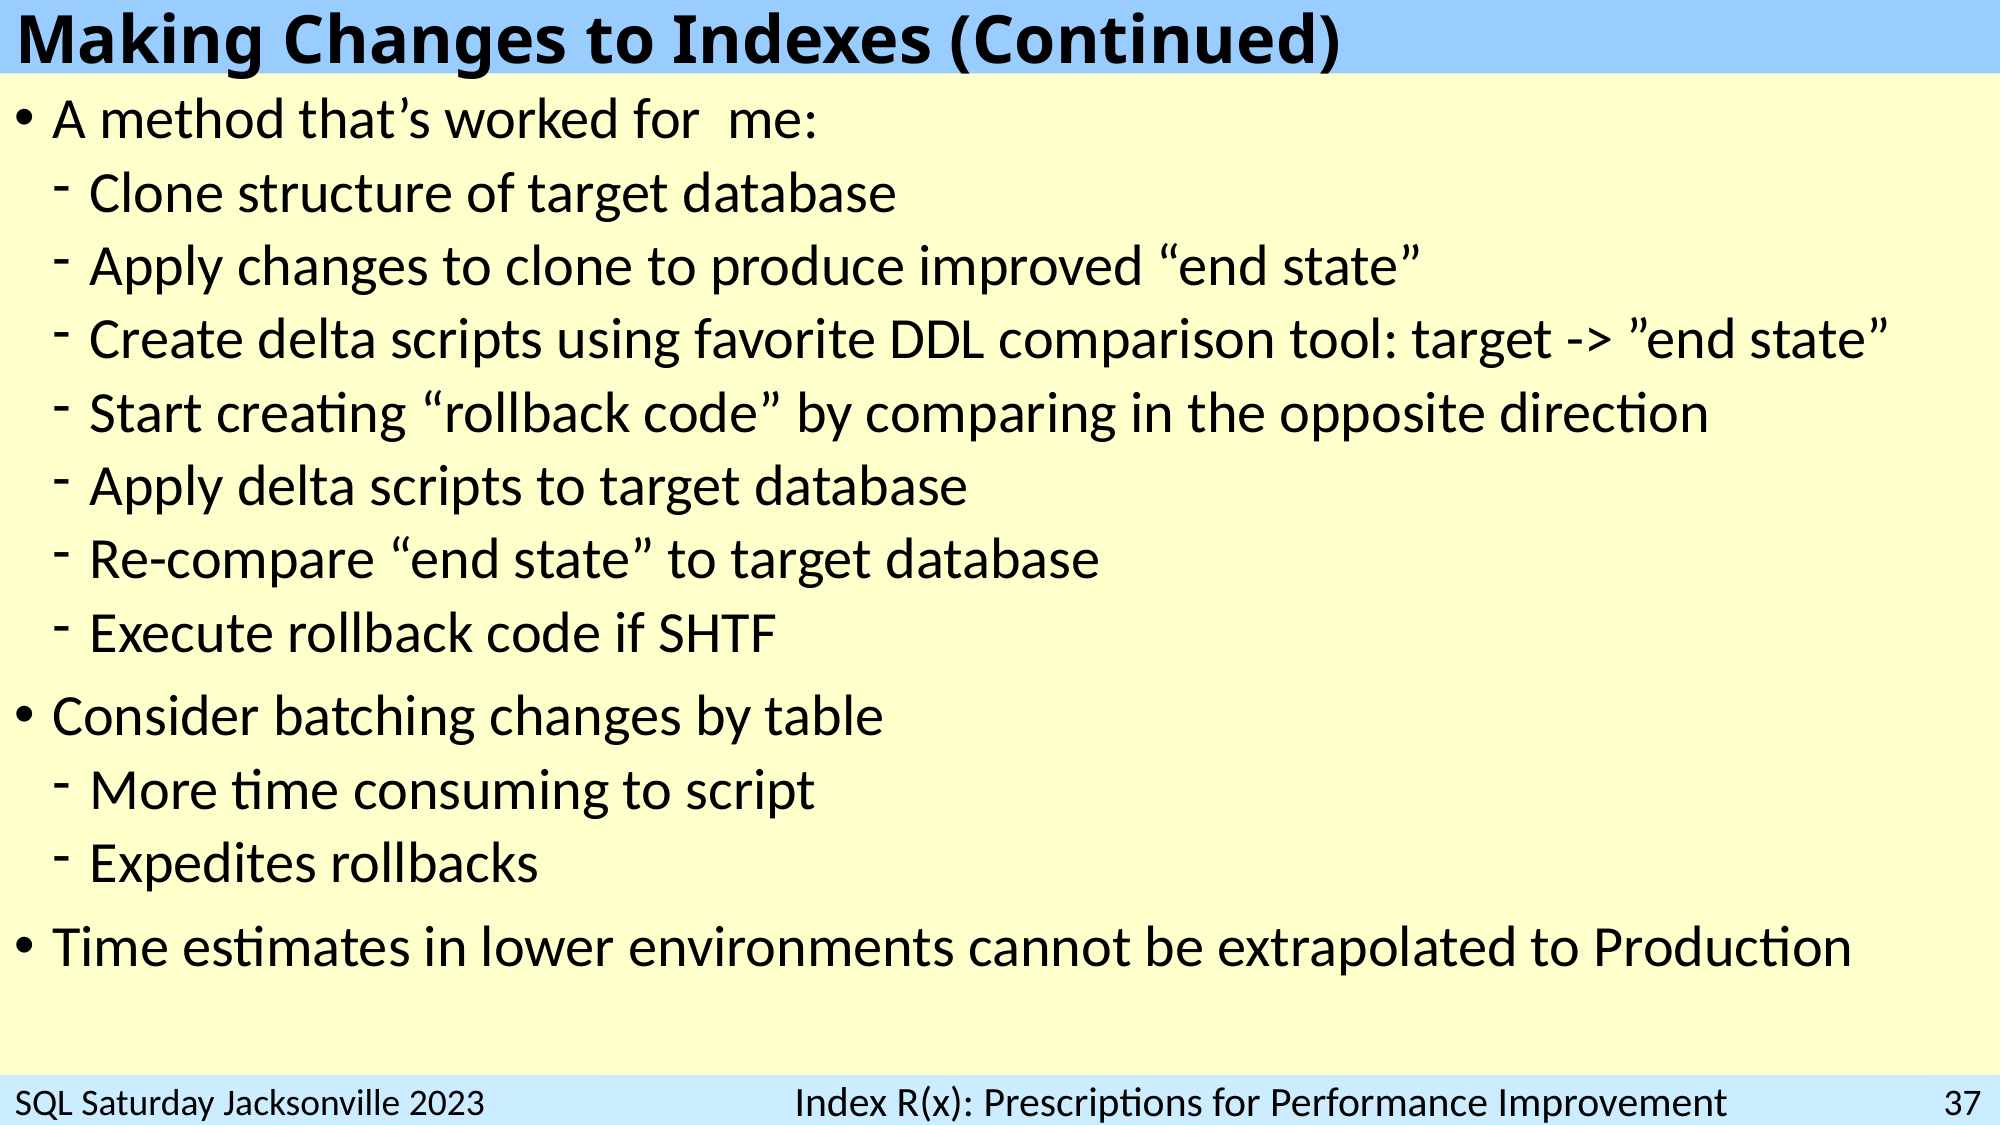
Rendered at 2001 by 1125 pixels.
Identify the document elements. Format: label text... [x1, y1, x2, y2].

list A method that’s worked for me: Clone structure of target database Apply changes to clone to produce improved “end state” Create delta scripts using favorite DDL comparison tool: target -> ”end state” Start creating “rollback code” by comparing in the opposite direction Apply delta scripts to target database Re-compare “end state” to target database Execute rollback code if SHTF Consider batching changes by table More time consuming to script Expedites rollbacks Time estimates in lower environments cannot be extrapolated to Production [0, 74, 2000, 1075]
title Making Changes to Indexes (Continued) [0, 0, 2000, 74]
